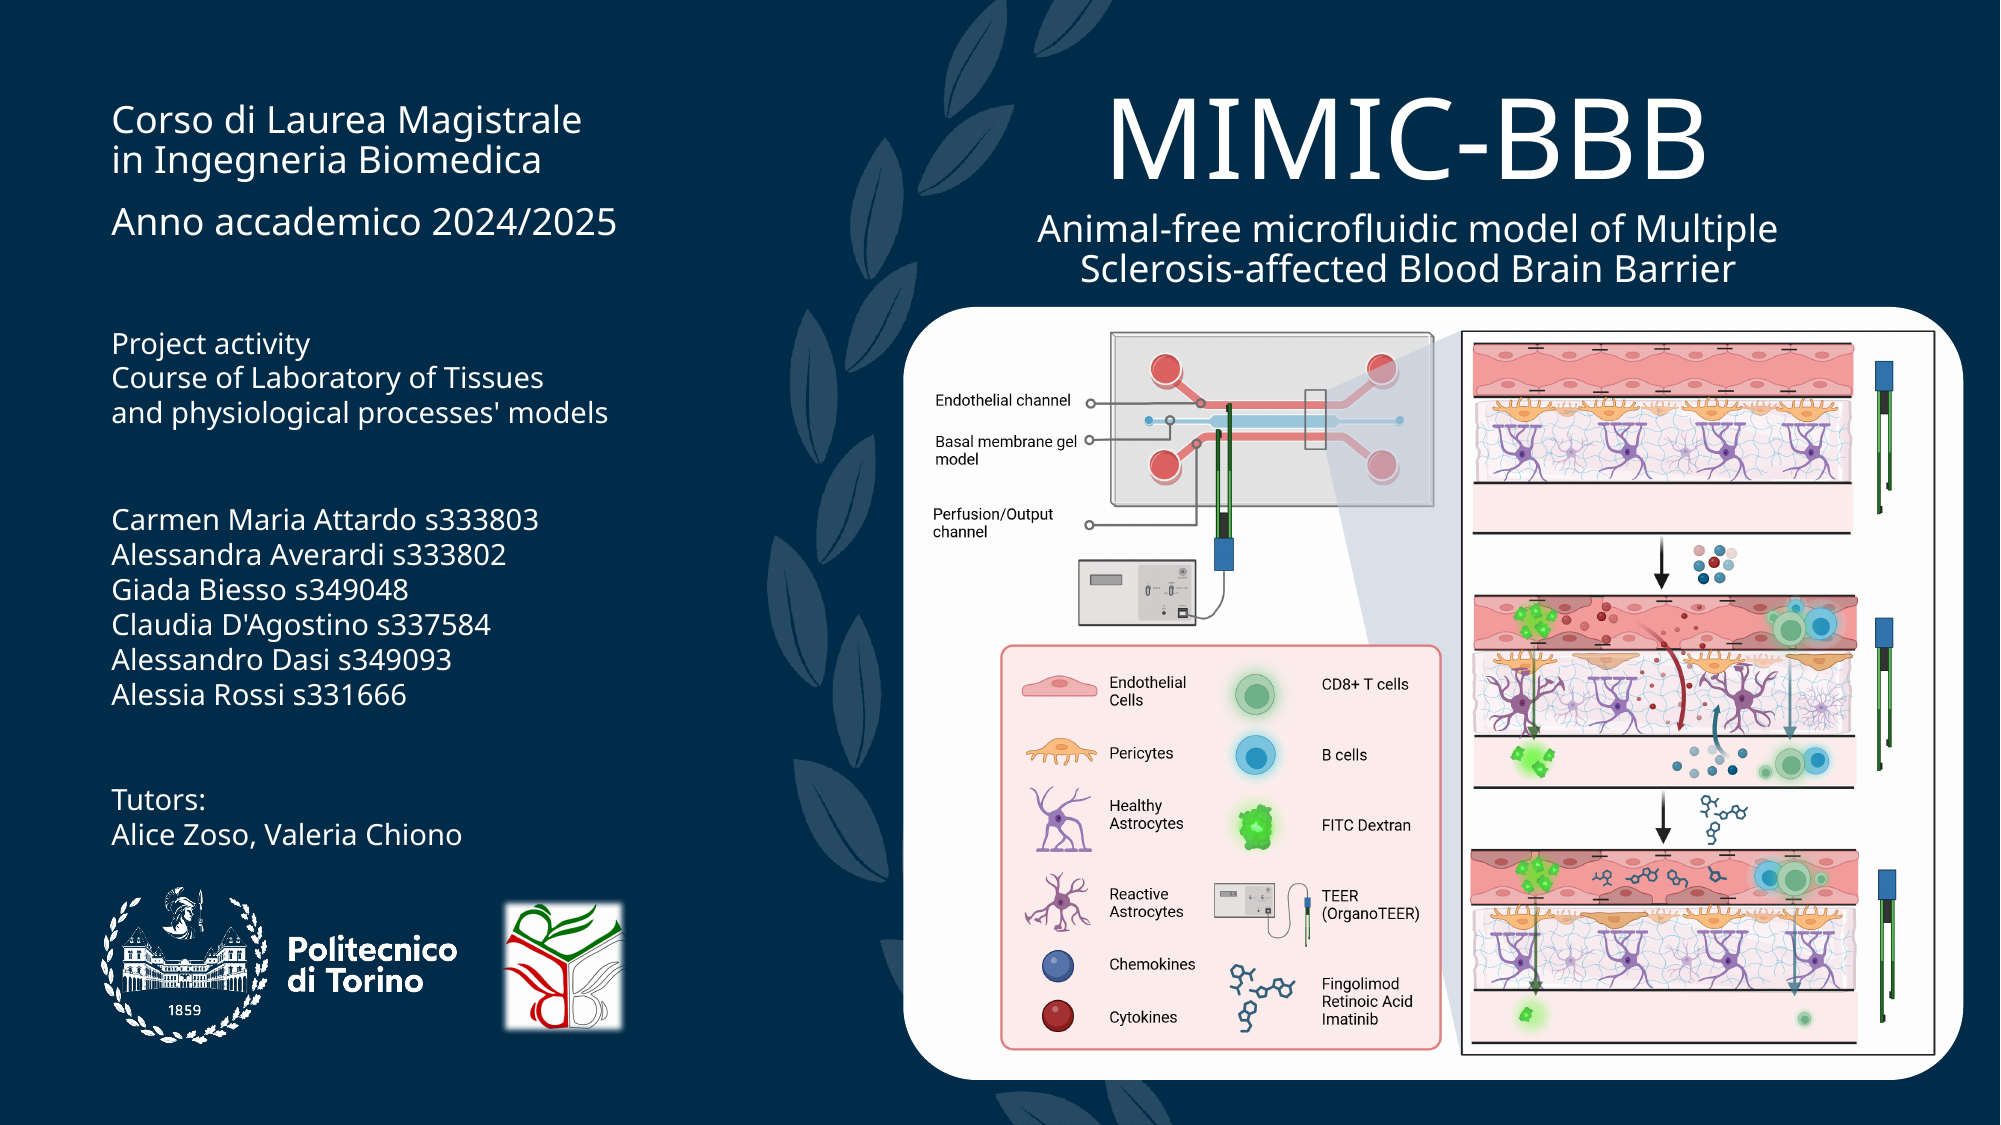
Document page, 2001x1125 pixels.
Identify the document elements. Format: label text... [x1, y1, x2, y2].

text_box MIMIC-BBB [1017, 75, 1799, 199]
text_box Carmen Maria Attardo s333803 Alessandra Averardi s333802 Giada Biesso s349048 Claudia D'Agostino s337584 Alessandro Dasi s349093 Alessia Rossi s331666 Tutors: Alice Zoso, Valeria Chiono [96, 493, 858, 894]
text_box Project activity Course of Laboratory of Tissues and physiological processes' models [96, 317, 727, 438]
list Corso di Laurea Magistrale in Ingegneria Biomedica Anno accademico 2024/2025 [96, 93, 698, 263]
list Animal-free microfluidic model of Multiple Sclerosis-affected Blood Brain Barrier [989, 202, 1828, 305]
picture [0, 0, 1987, 1125]
